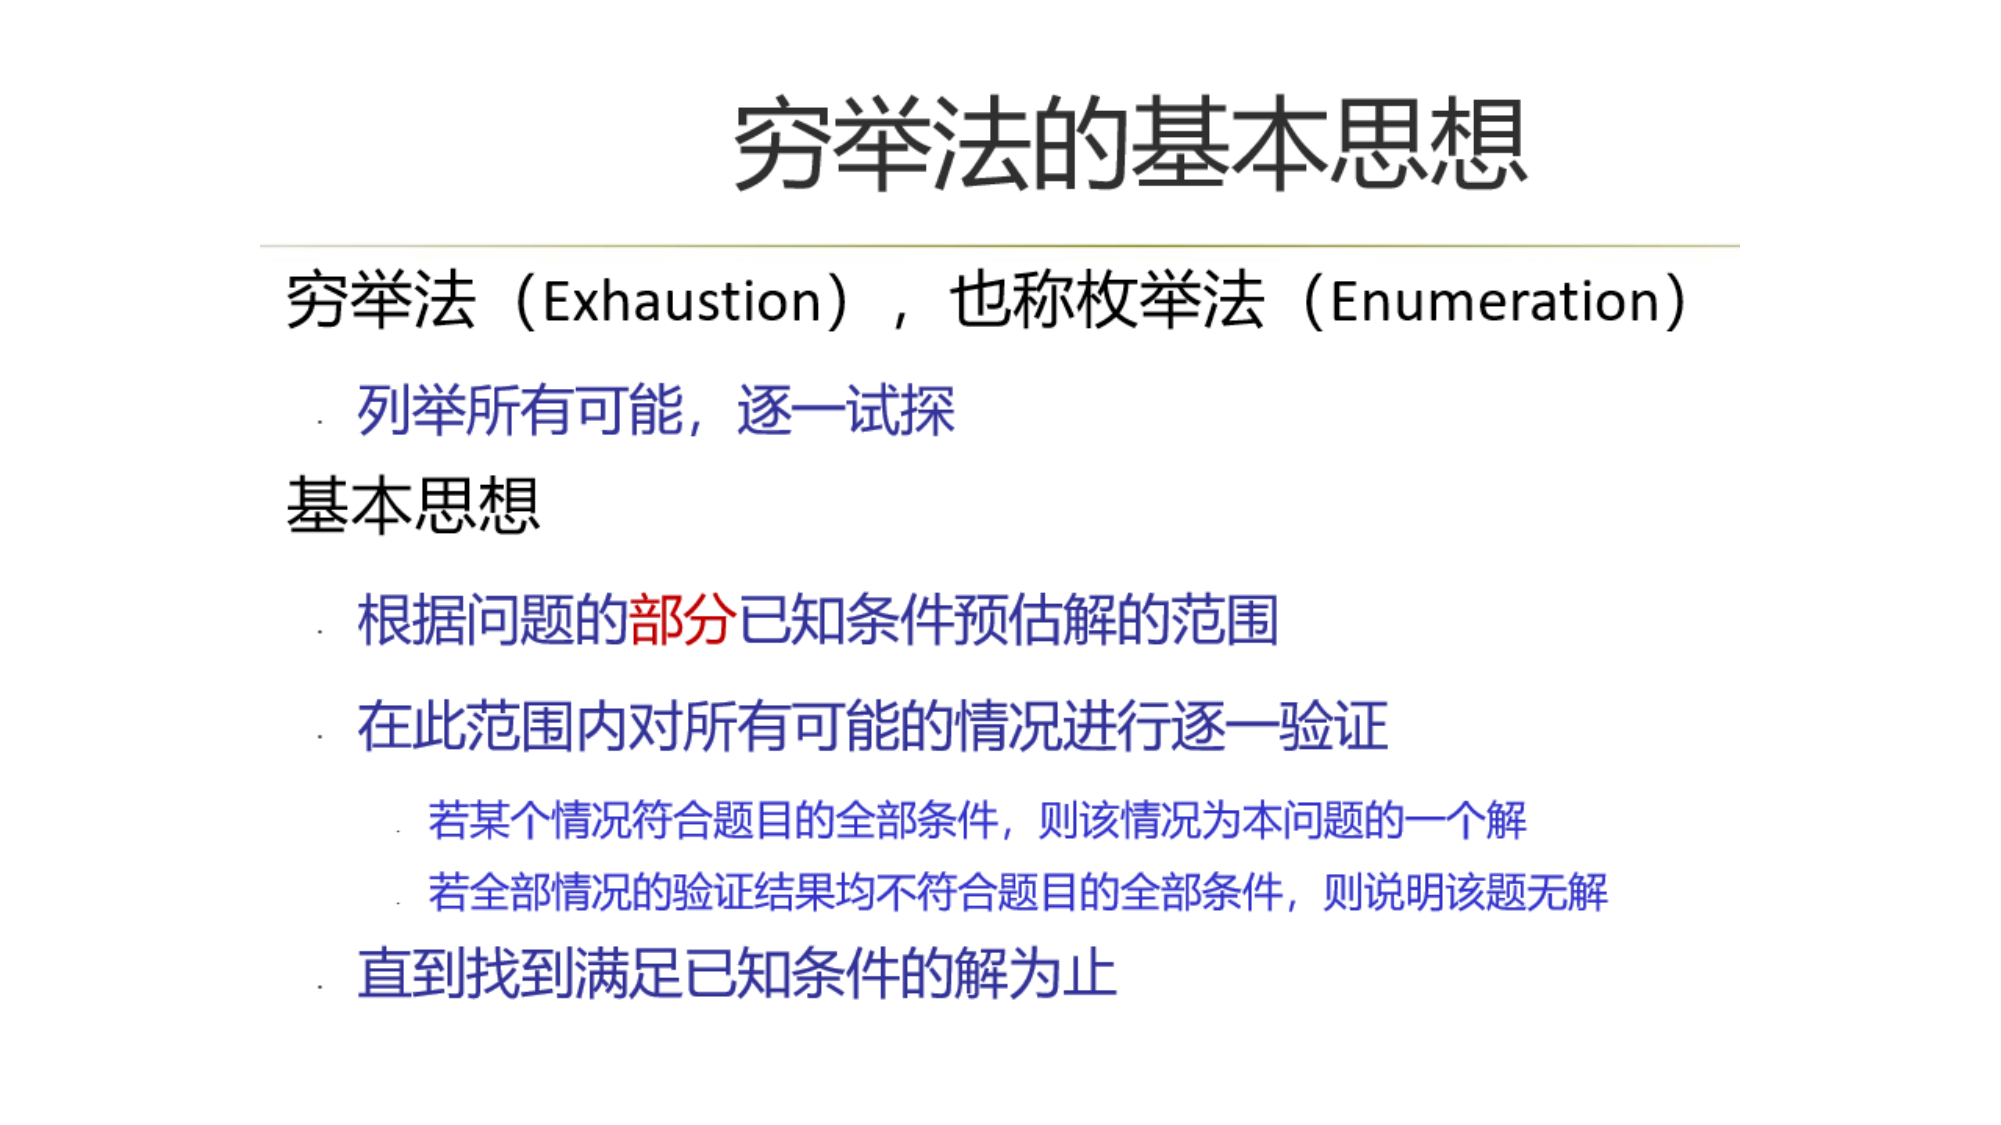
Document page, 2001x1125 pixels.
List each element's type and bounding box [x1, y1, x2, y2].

picture [260, 75, 1740, 1050]
